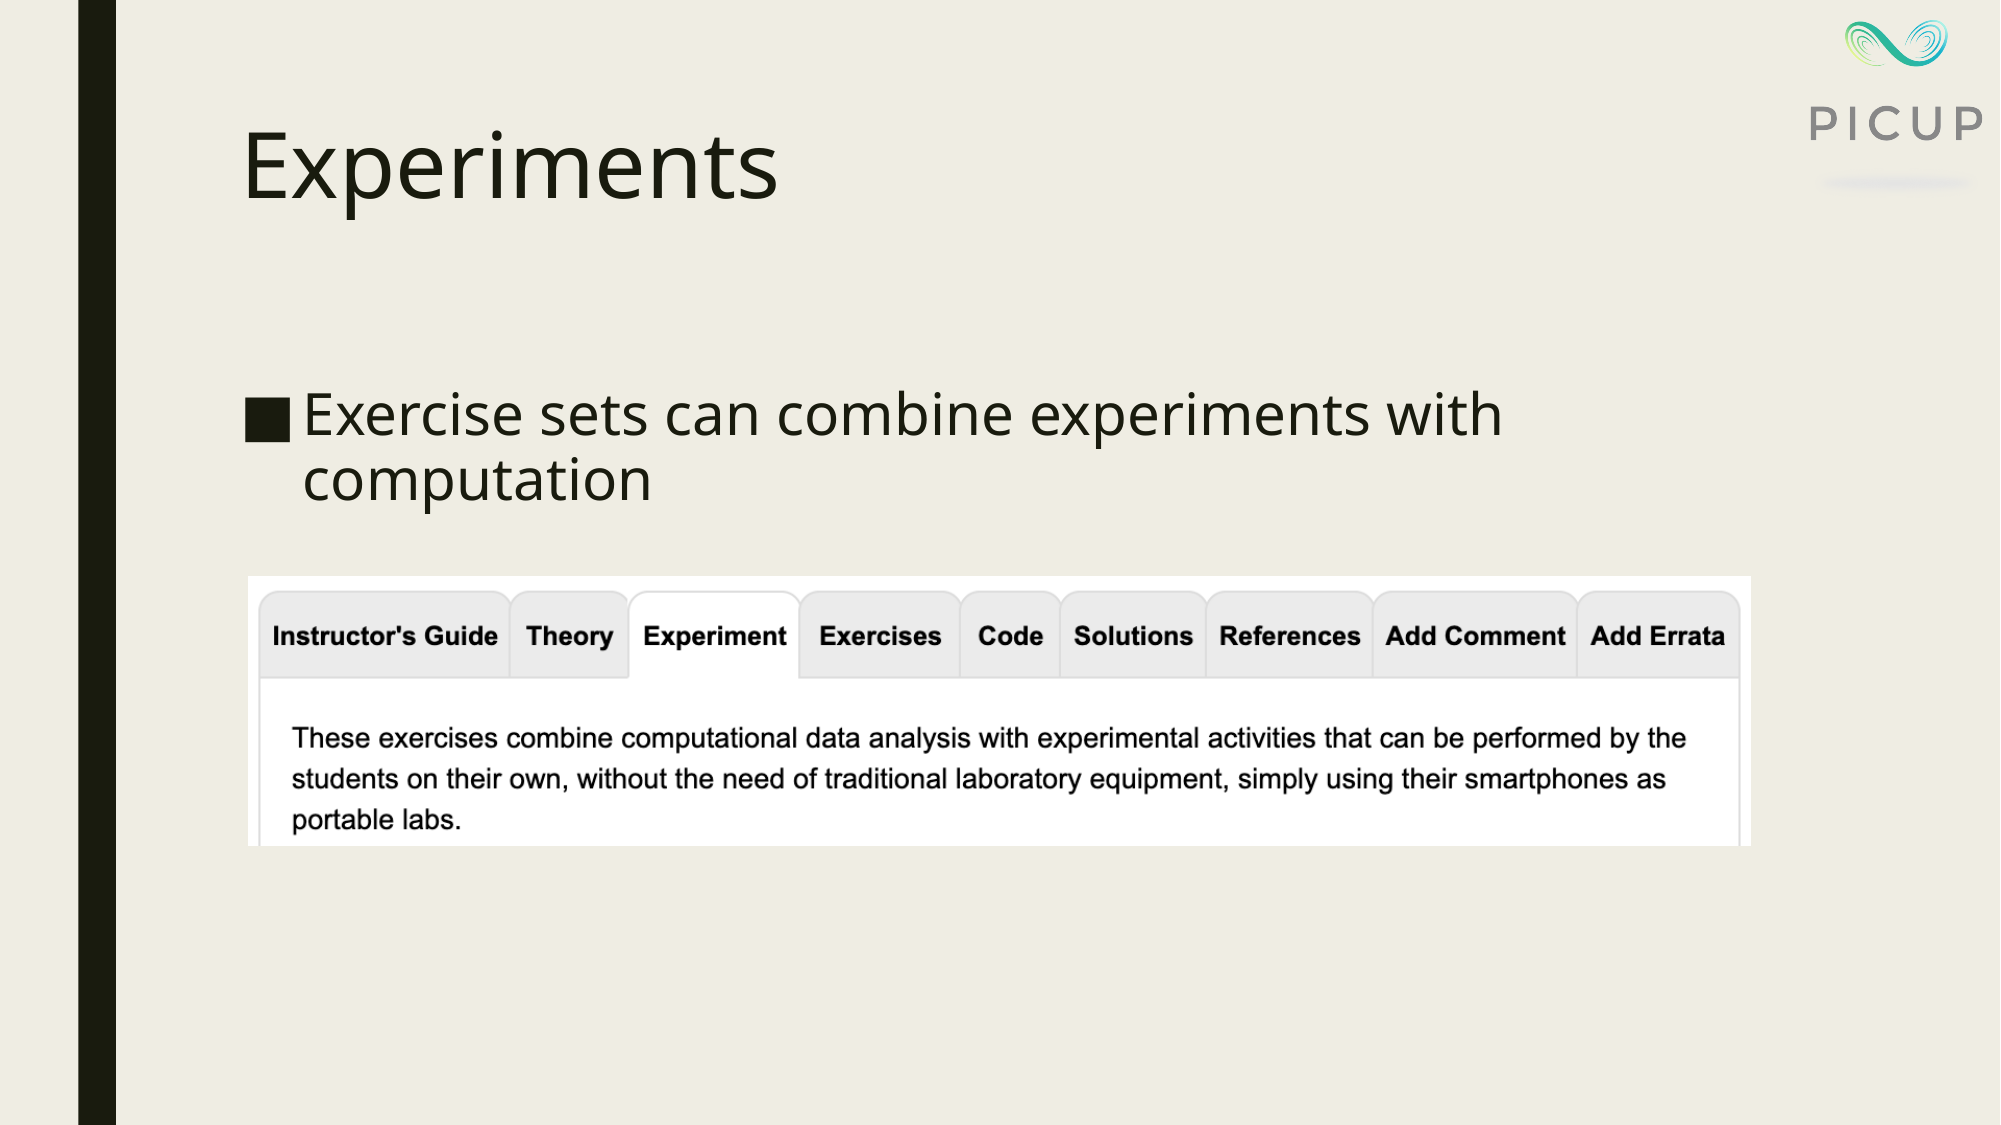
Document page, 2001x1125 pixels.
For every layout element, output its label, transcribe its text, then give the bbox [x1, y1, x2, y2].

list Exercise sets can combine experiments with computation [225, 375, 1800, 963]
picture [248, 576, 1752, 846]
title Experiments [225, 112, 1800, 357]
picture [1755, 0, 2000, 245]
